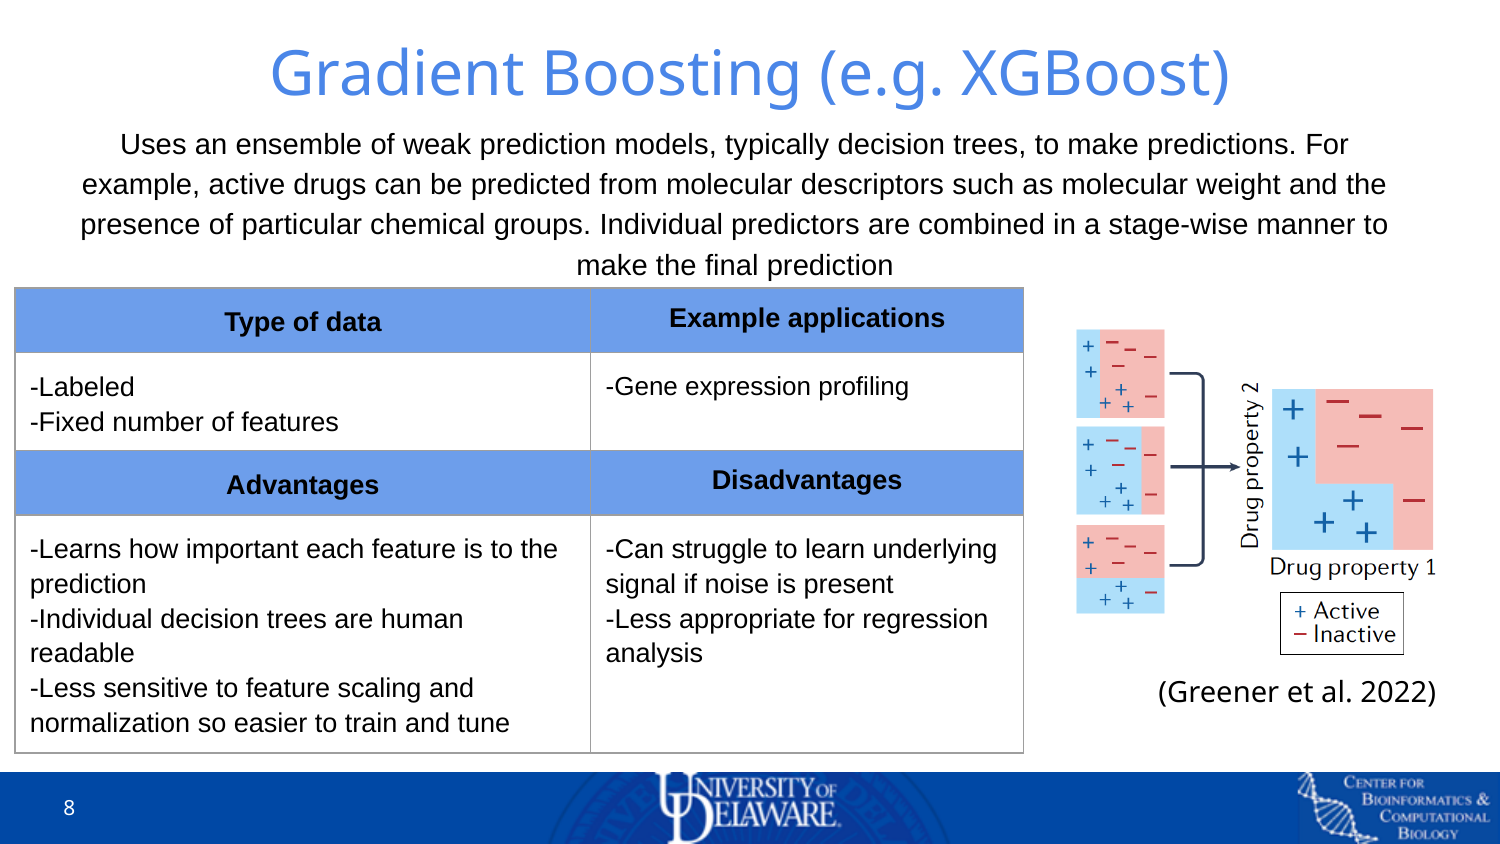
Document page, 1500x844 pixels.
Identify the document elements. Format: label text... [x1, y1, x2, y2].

text_box Uses an ensemble of weak prediction models, typically decision trees, to make predictions. For example, active drugs can be predicted from molecular descriptors such as molecular weight and the presence of particular chemical groups. Individual predictors are combined in a stage-wise manner to make the final prediction [50, 105, 1421, 296]
table_header Example applications [591, 296, 1023, 352]
title Gradient Boosting (e.g. XGBoost) [51, 18, 1449, 118]
table_cell -Labeled -Fixed number of features [16, 353, 590, 450]
text_box (Greener et al. 2022) [1134, 682, 1461, 723]
table_cell -Gene expression profiling [591, 353, 1023, 450]
table_header Disadvantages [591, 451, 1023, 514]
table_header Type of data [16, 289, 590, 352]
table_header Advantages [16, 451, 590, 514]
table_cell -Learns how important each feature is to the prediction -Individual decision trees are human readable -Less sensitive to feature scaling and normalization so easier to train and tune [16, 516, 590, 752]
table_cell -Can struggle to learn underlying signal if noise is present -Less appropriate for regression analysis [591, 516, 1023, 752]
picture [0, 772, 1500, 844]
picture [1057, 320, 1479, 673]
